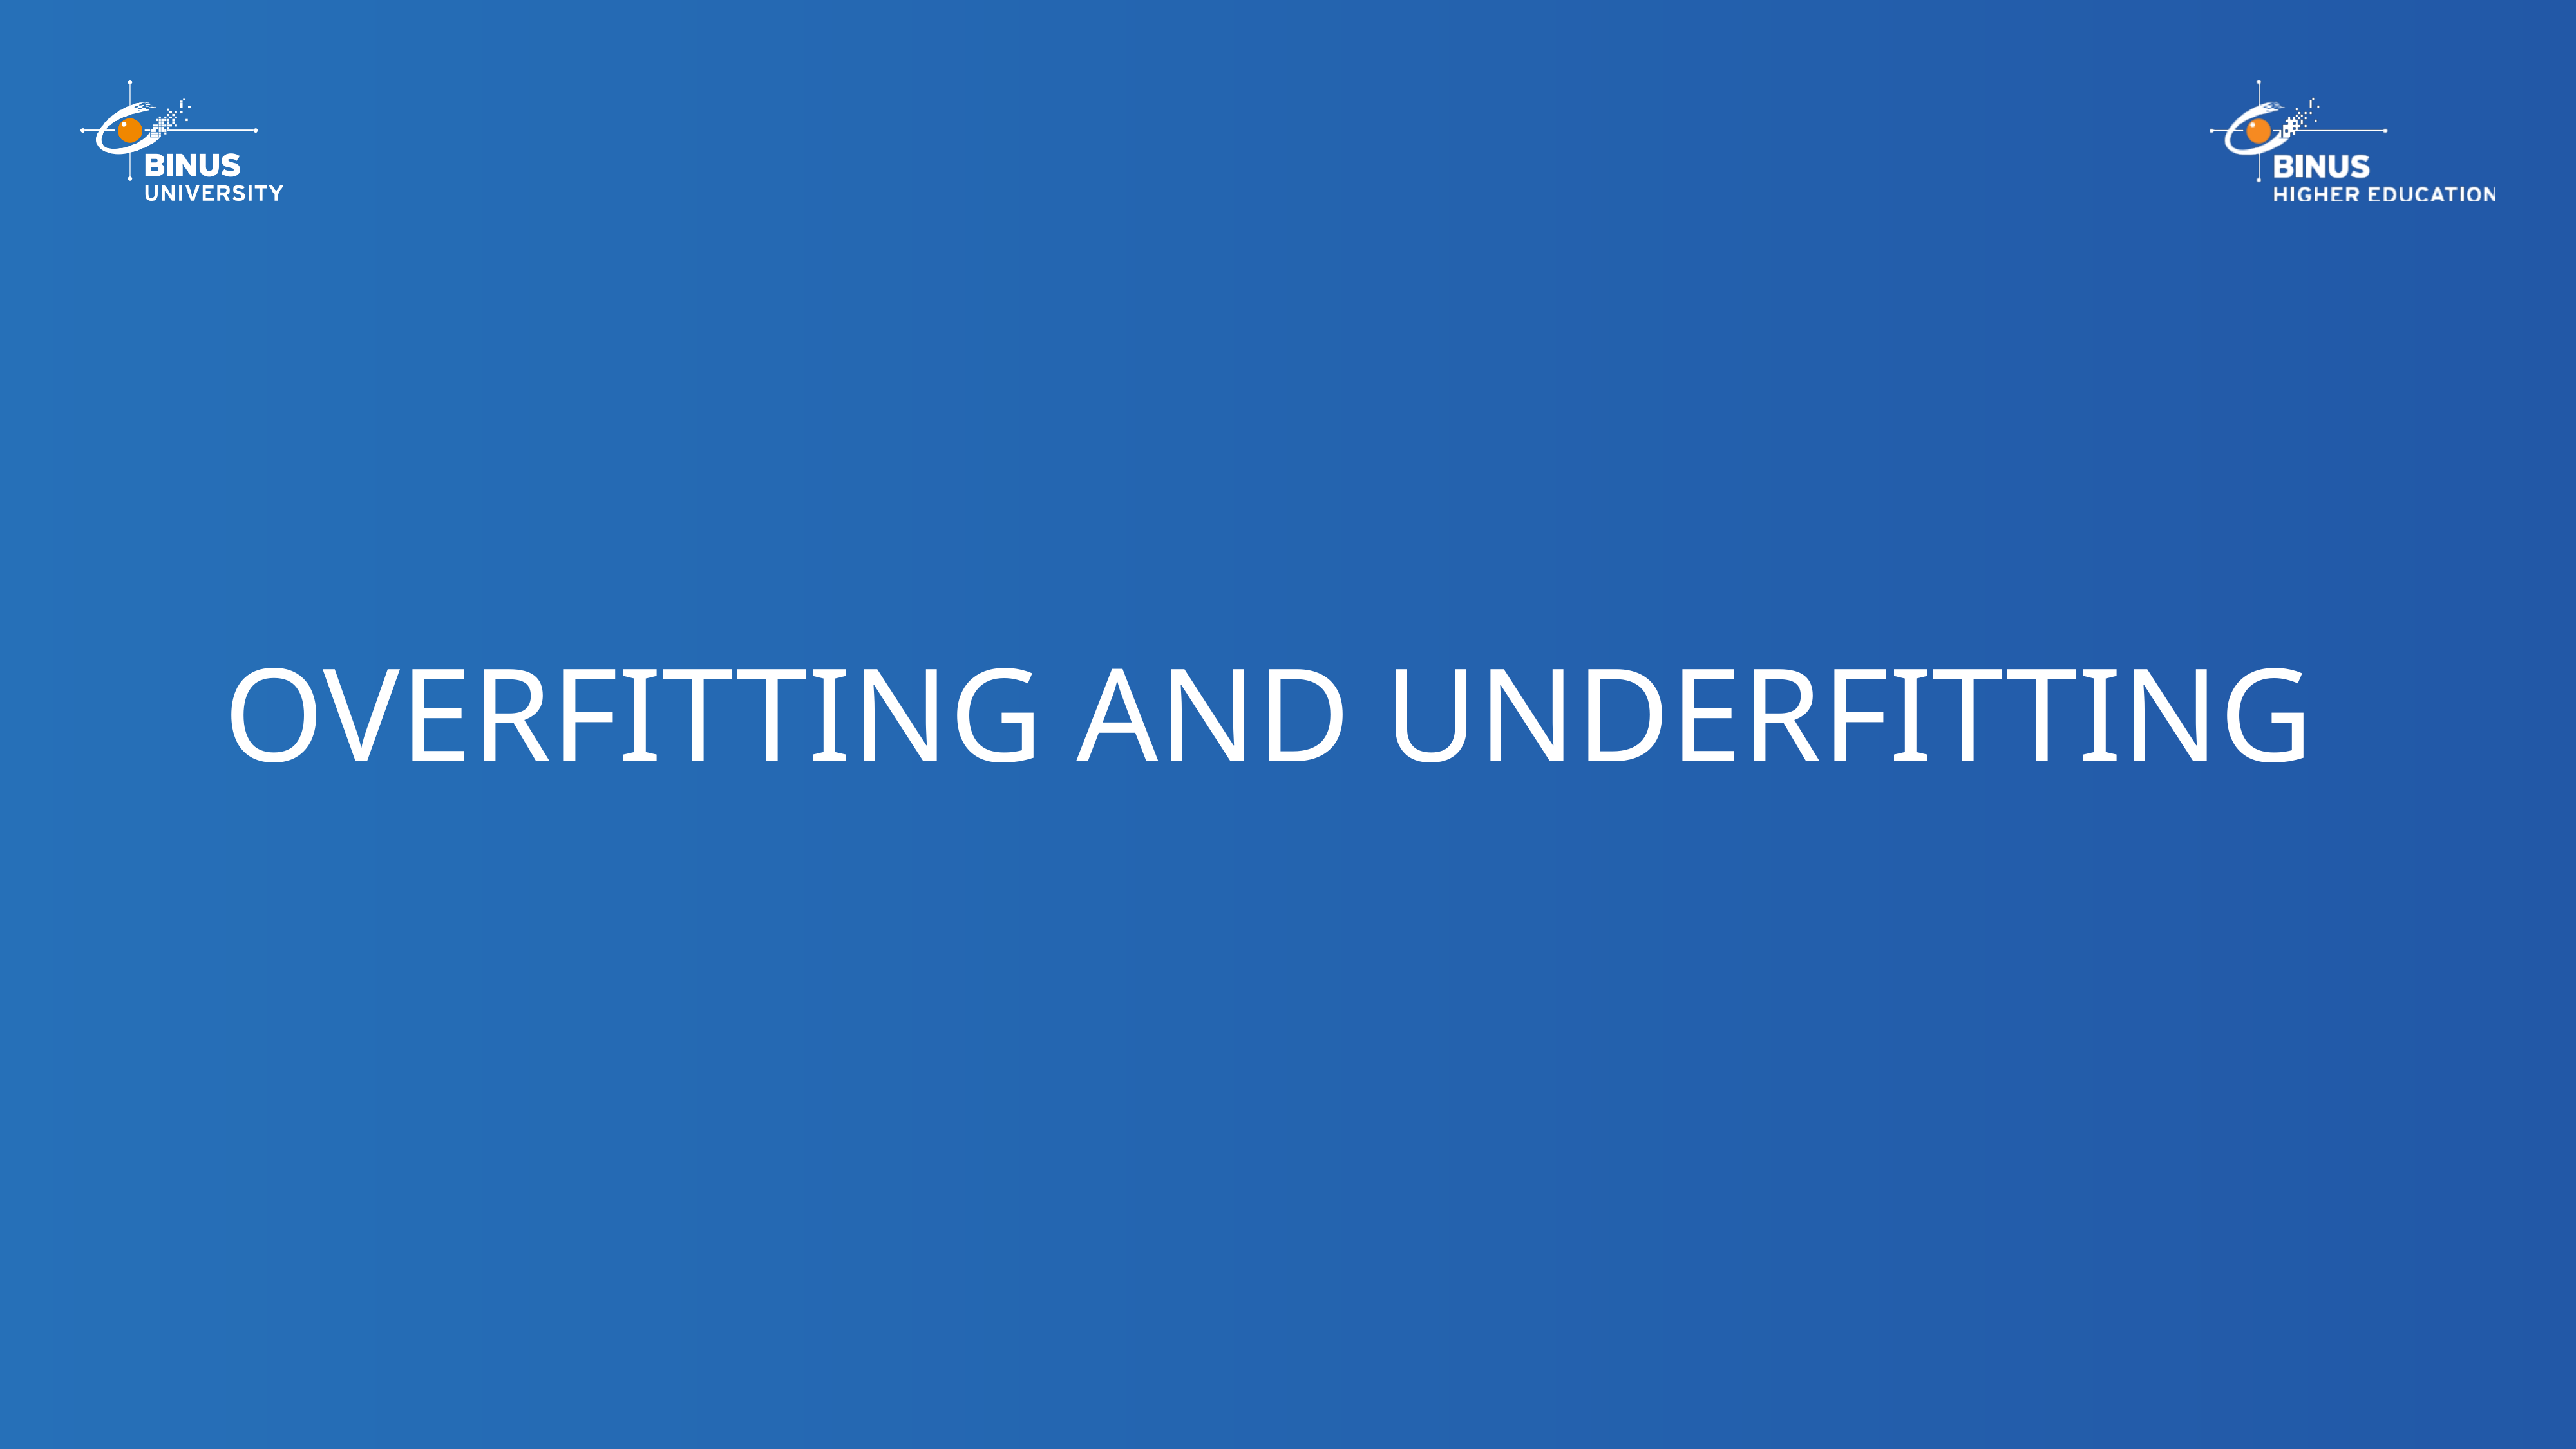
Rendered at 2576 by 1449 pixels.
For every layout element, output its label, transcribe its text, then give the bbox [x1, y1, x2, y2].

picture [80, 80, 283, 201]
title Overfitting and Underfitting [127, 478, 2449, 971]
